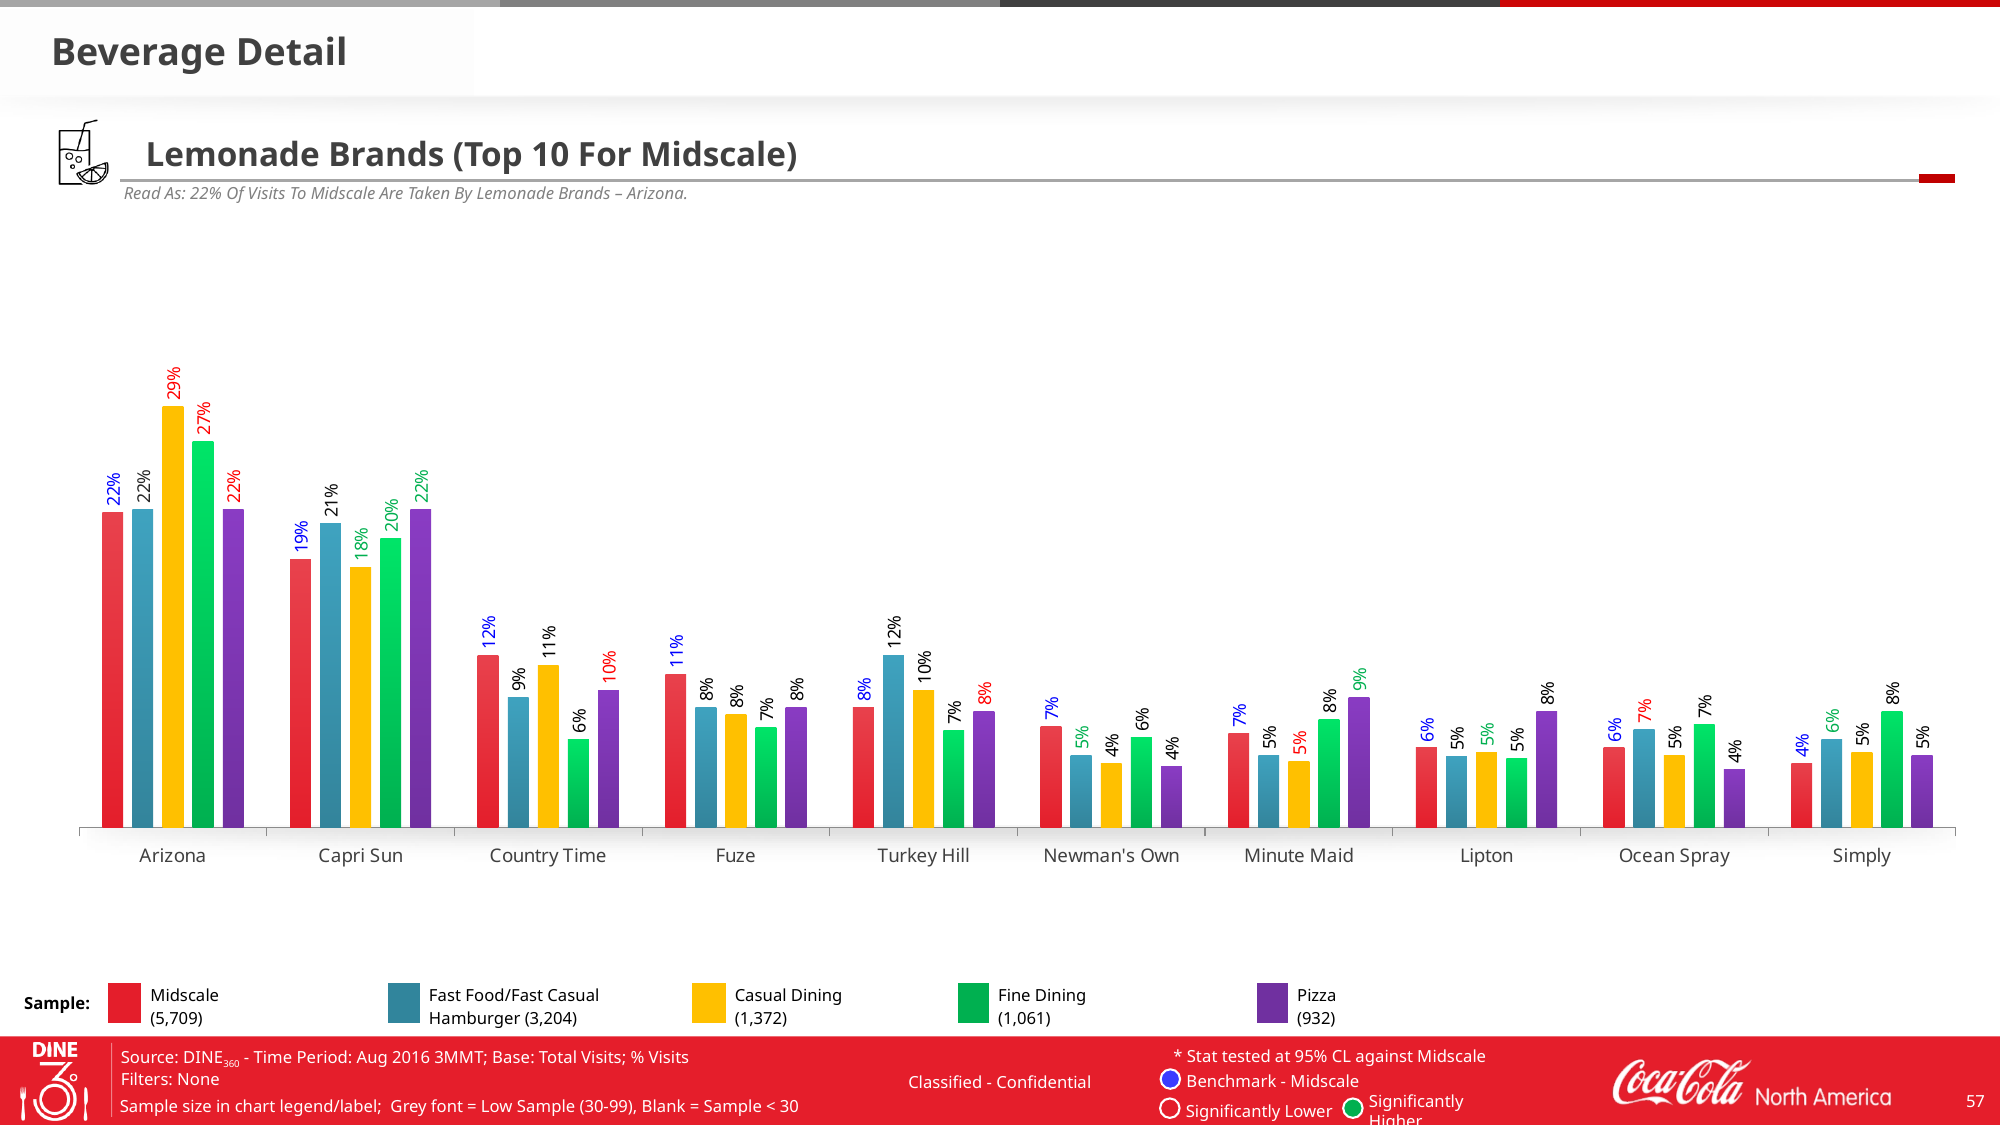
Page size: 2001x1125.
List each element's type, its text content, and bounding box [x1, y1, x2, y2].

text_box Beverage Detail [36, 20, 523, 80]
slide_number 57 [1937, 1081, 2000, 1113]
picture [20, 1042, 90, 1121]
text_box [0, 8, 475, 95]
text_box Read As: 22% Of Visits To Midscale Are Taken By Lemonade Brands – Arizona. [122, 175, 1919, 180]
chart [28, 213, 1978, 911]
text_box Lemonade Brands (Top 10 For Midscale) [130, 134, 1794, 175]
picture [0, 95, 2000, 189]
text_box Read As: 22% Of Visits To Midscale Are Taken By Lemonade Brands – Arizona. [108, 181, 1919, 211]
